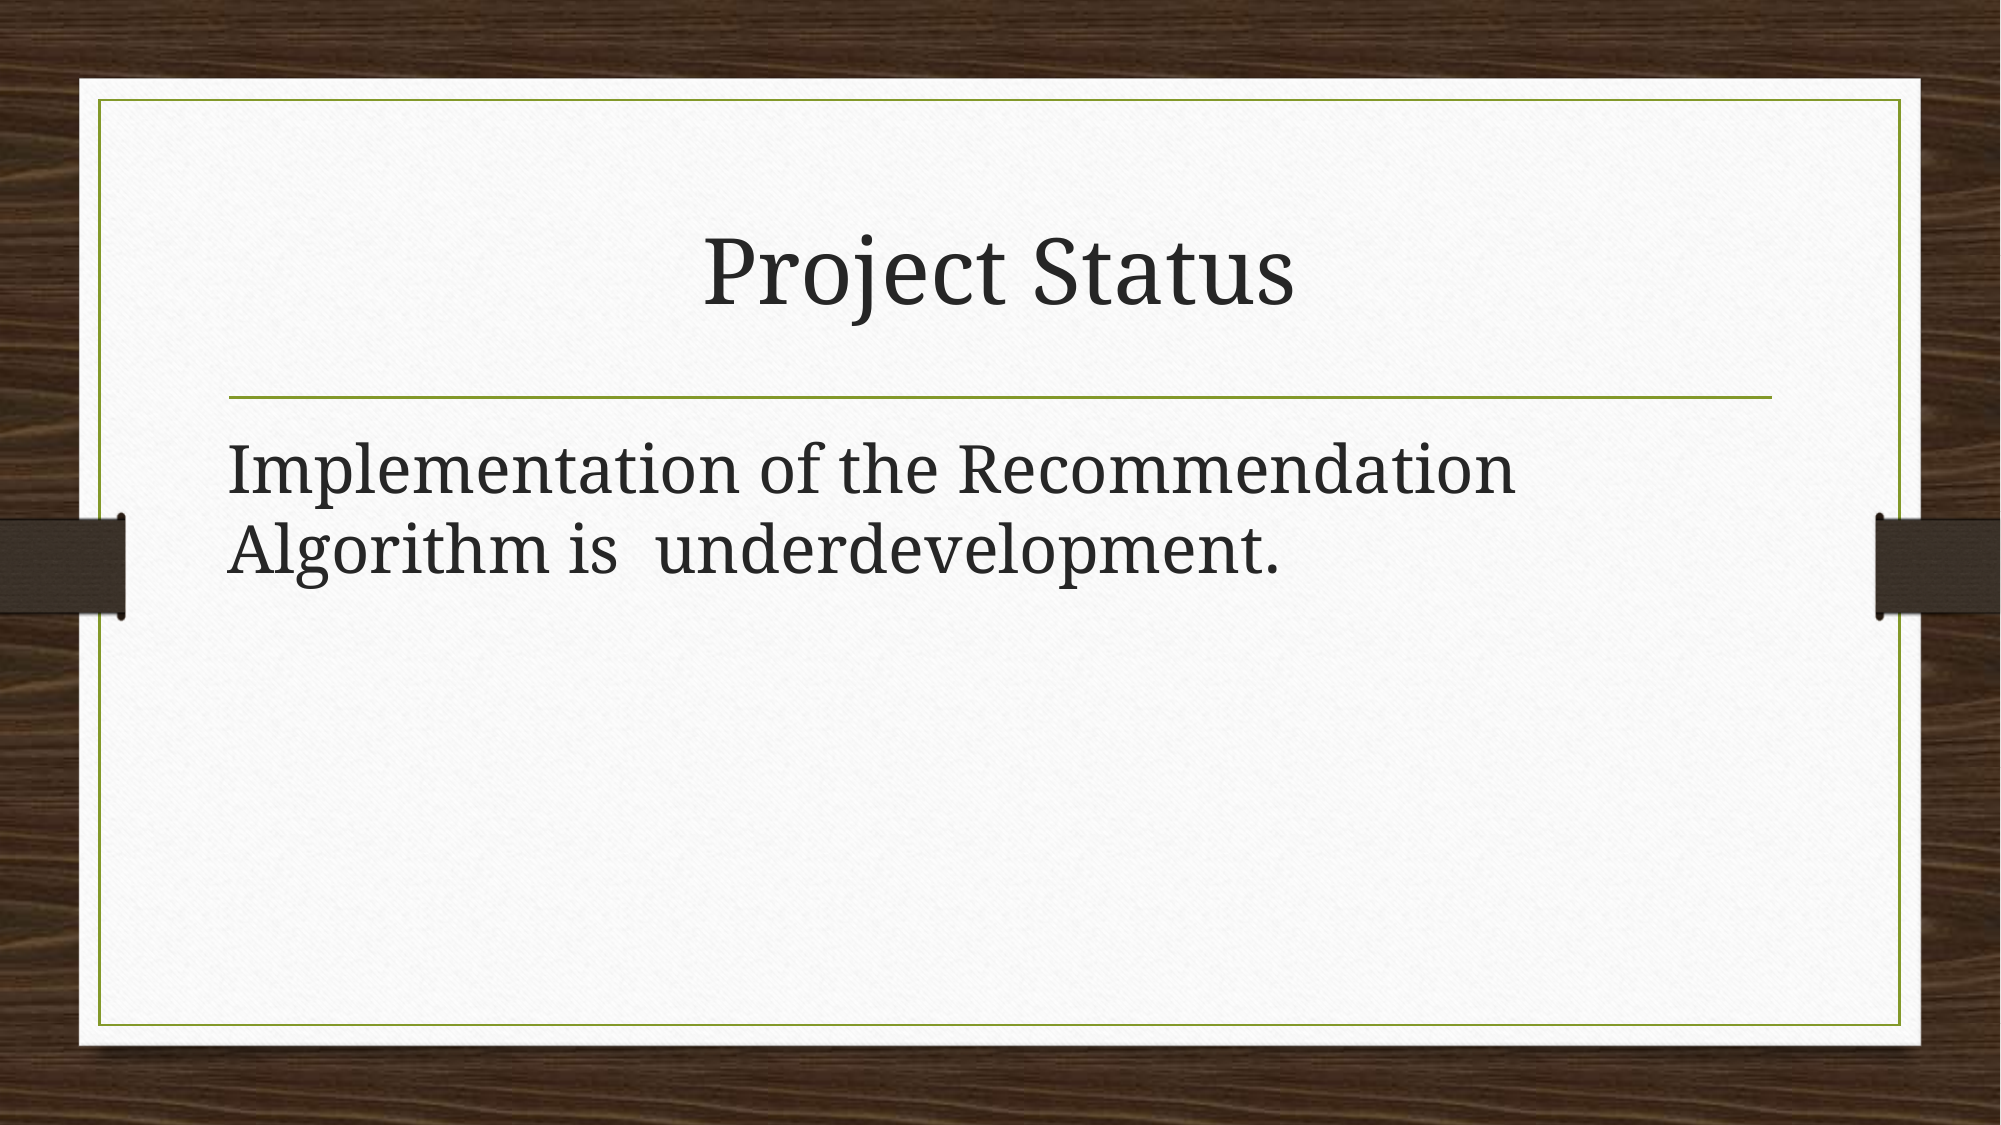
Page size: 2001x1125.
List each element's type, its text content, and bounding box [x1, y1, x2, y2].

picture [0, 0, 2001, 1125]
list Implementation of the Recommendation Algorithm is underdevelopment. [212, 419, 1788, 964]
title Project Status [212, 161, 1788, 375]
